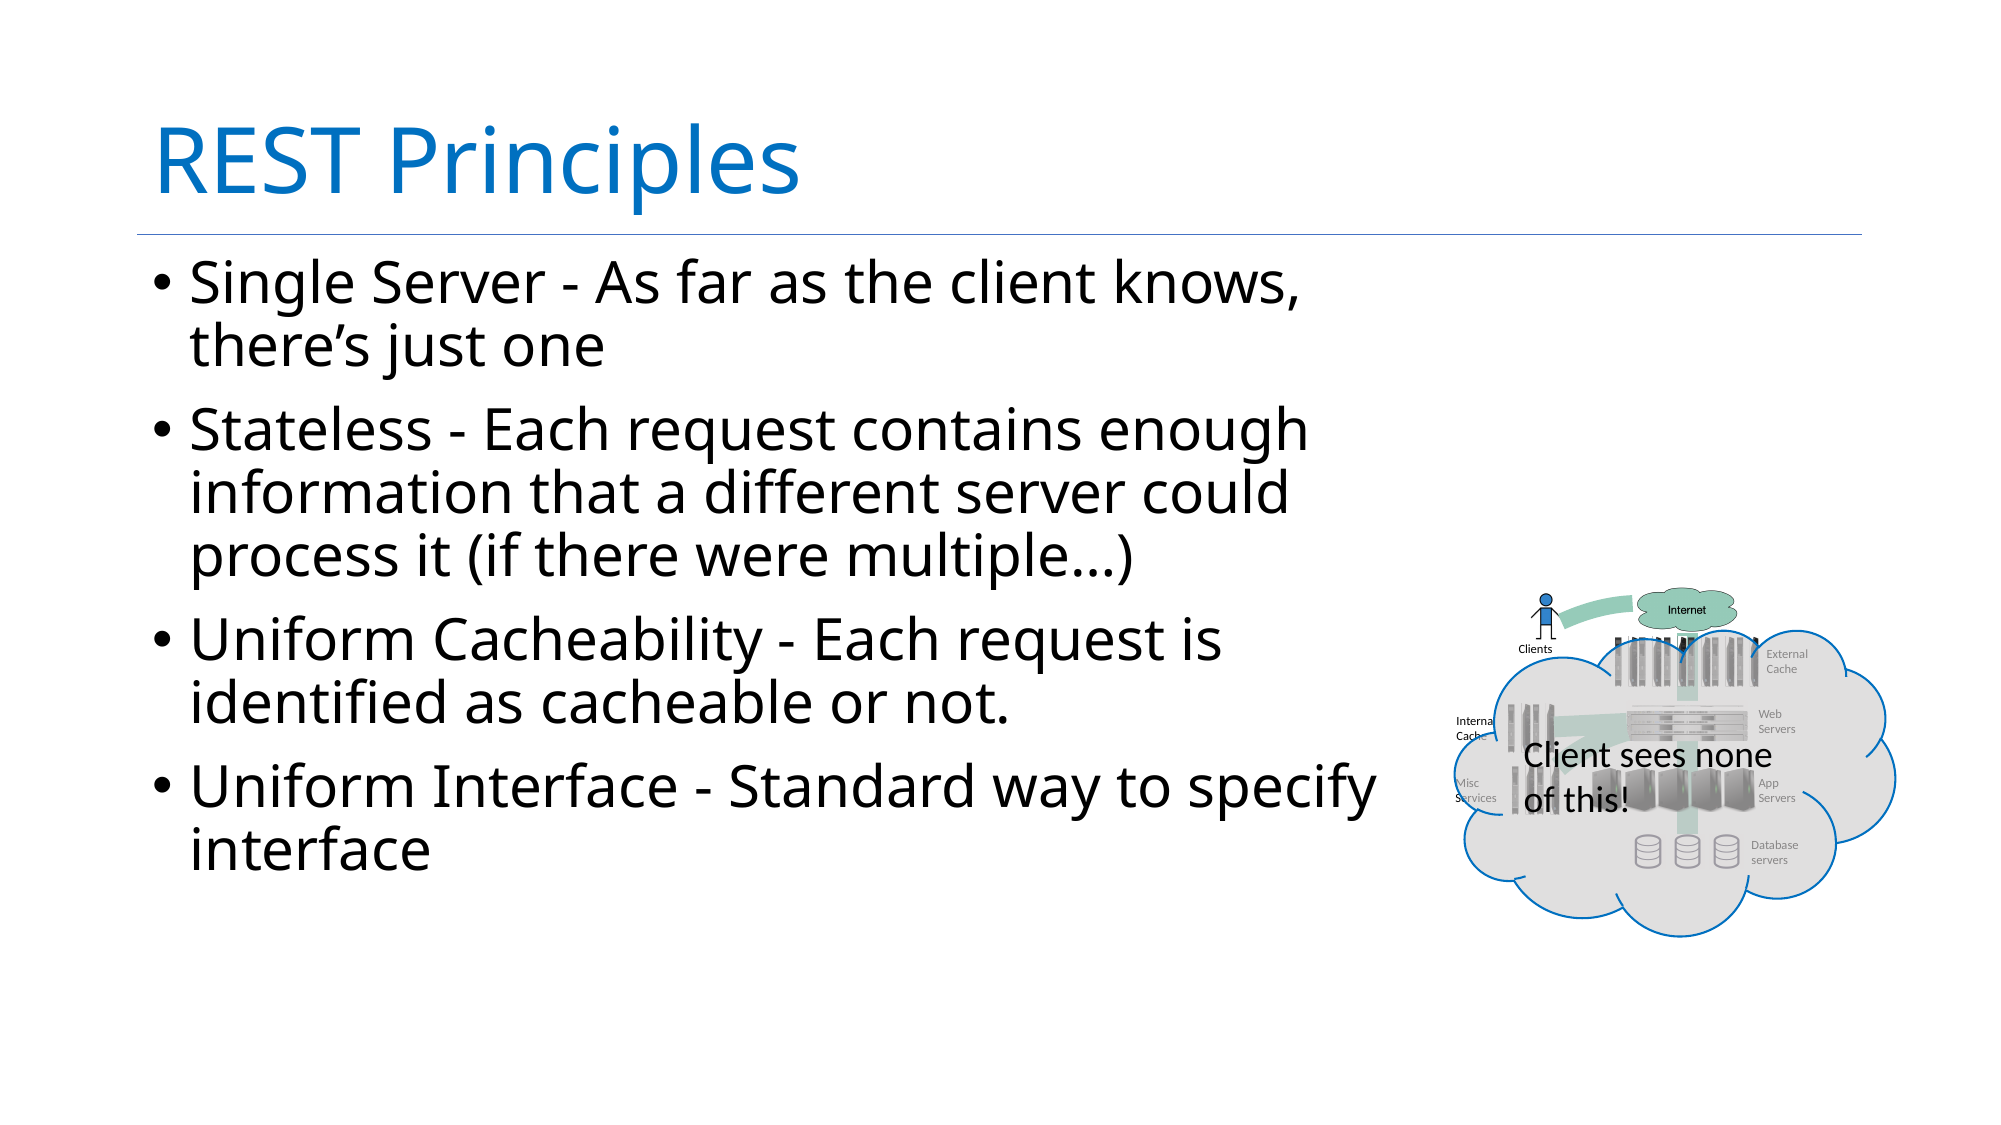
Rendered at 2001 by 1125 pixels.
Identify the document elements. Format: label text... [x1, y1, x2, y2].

list Single Server - As far as the client knows, there’s just one Stateless - Each request contains enough information that a different server could process it (if there were multiple…) Uniform Cacheability - Each request is identified as cacheable or not. Uniform Interface - Standard way to specify interface [137, 246, 1432, 960]
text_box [1453, 586, 1821, 869]
title REST Principles [137, 3, 1863, 221]
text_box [1454, 630, 1896, 937]
